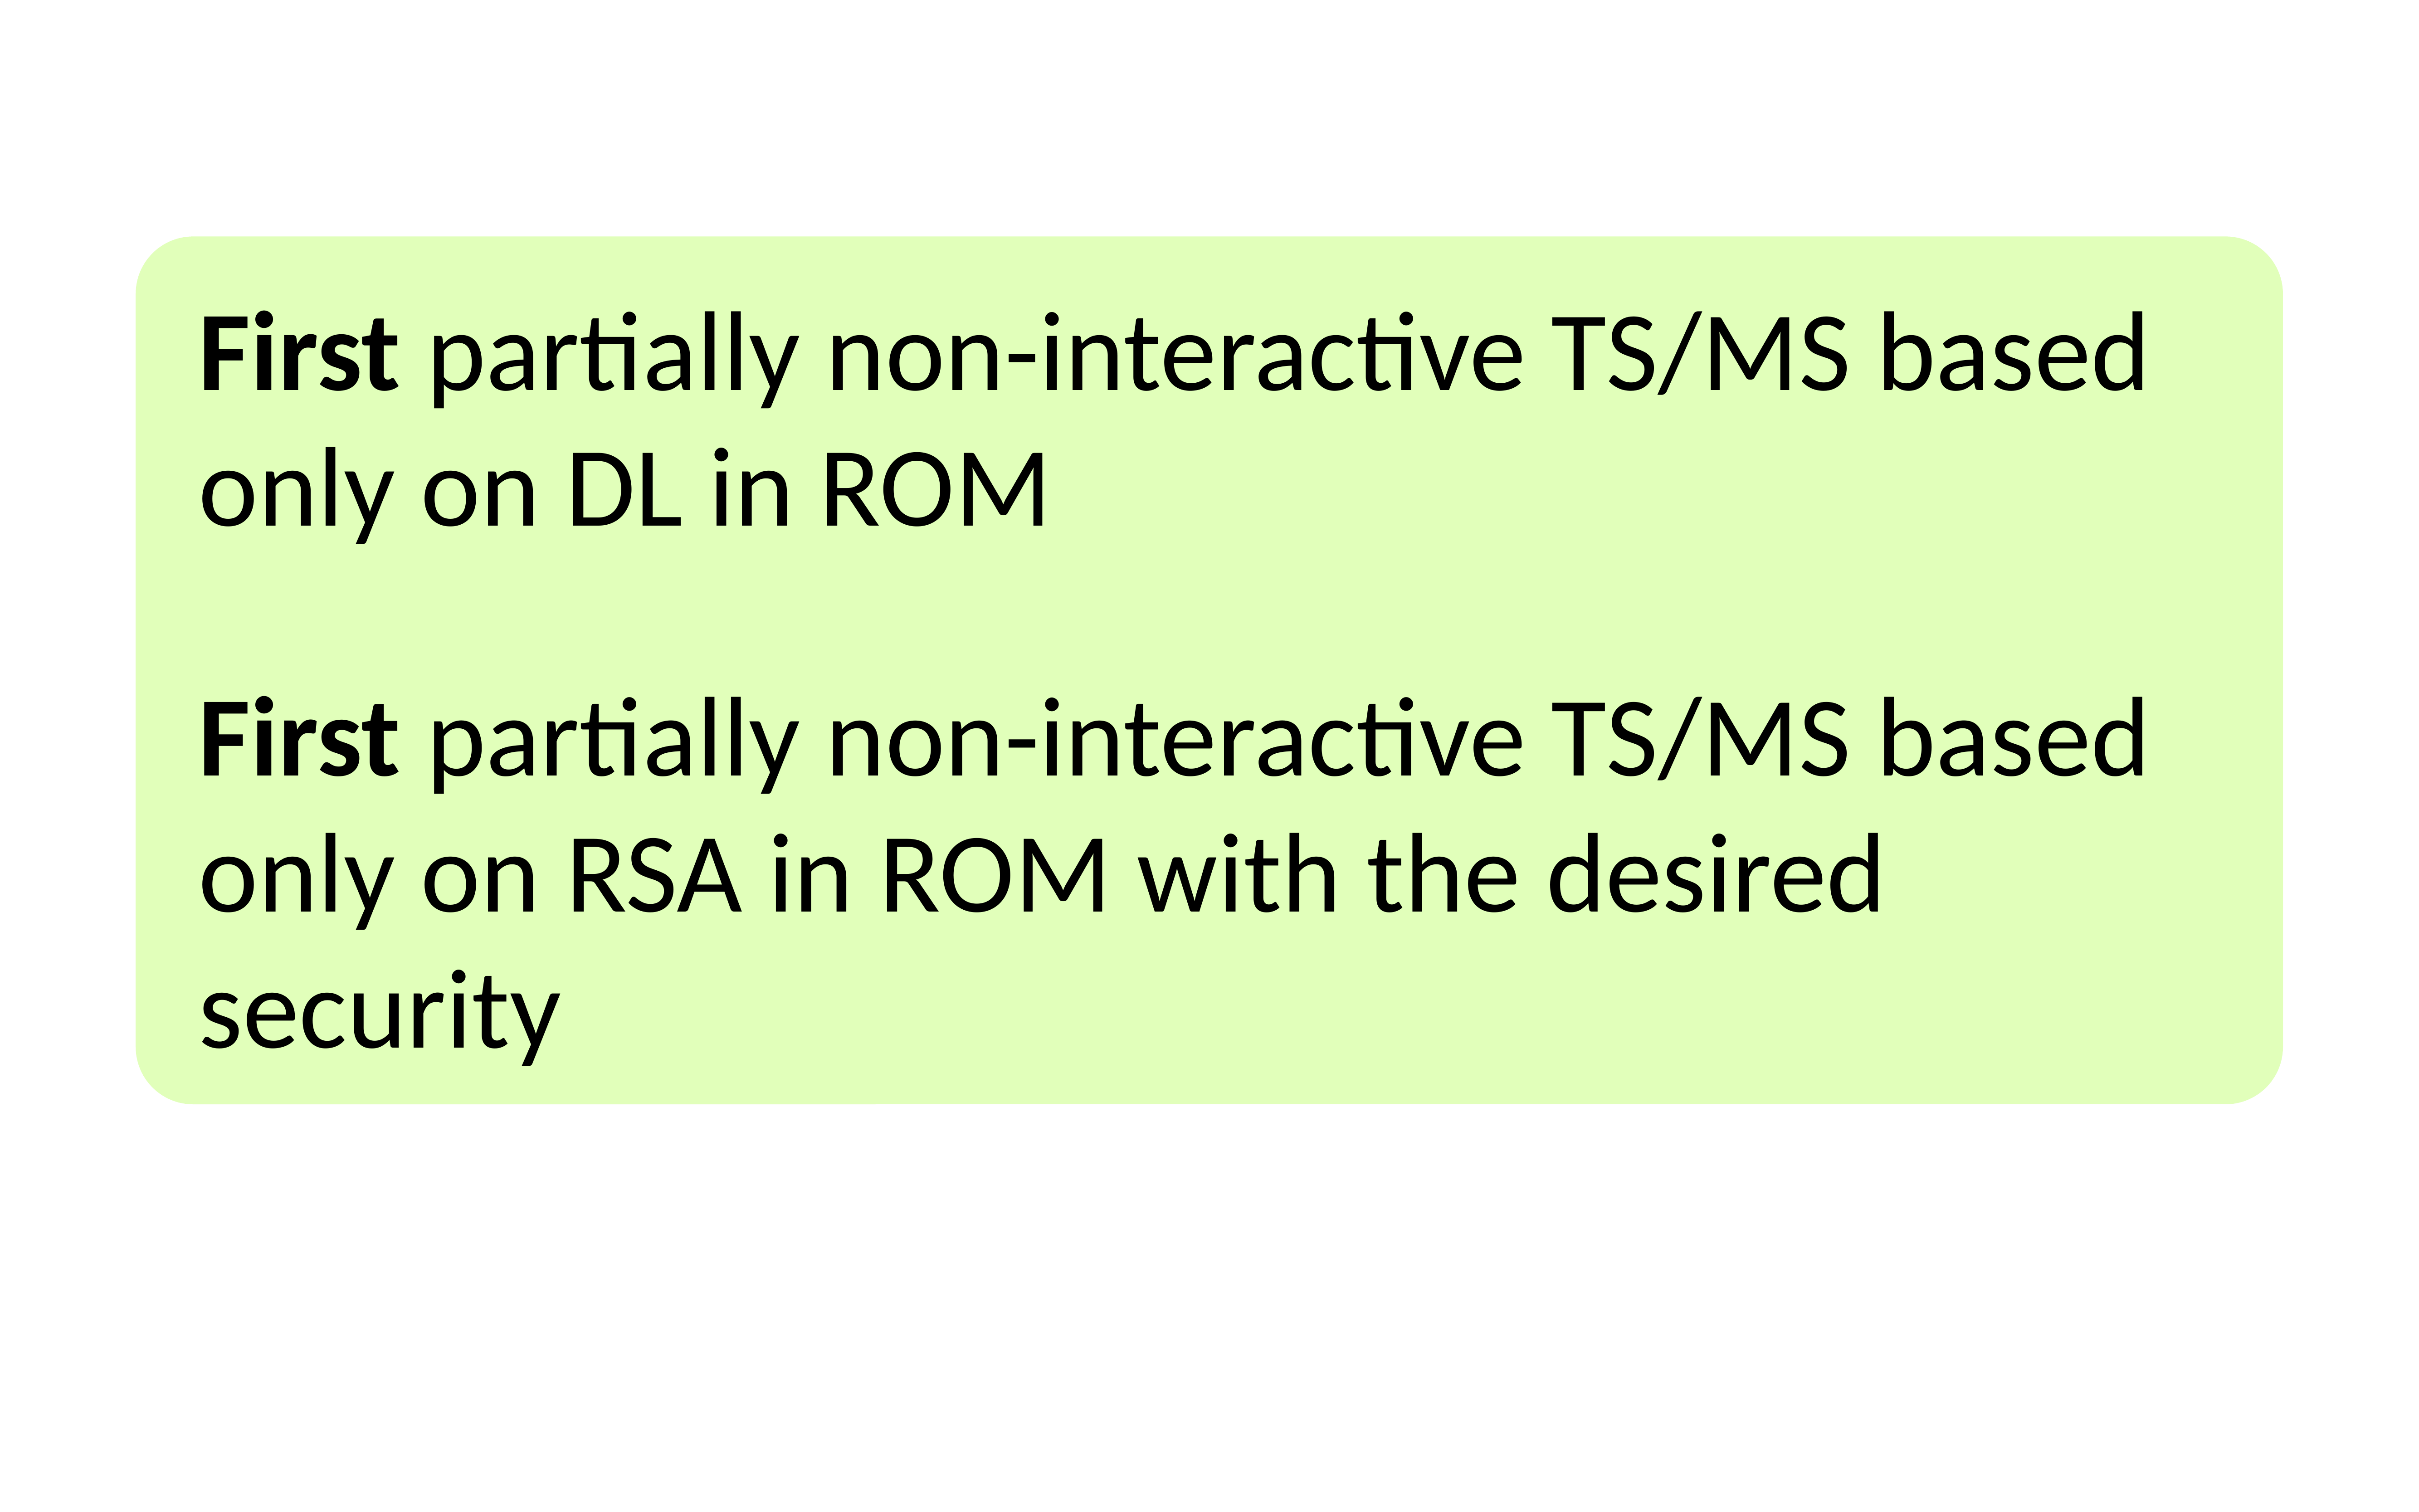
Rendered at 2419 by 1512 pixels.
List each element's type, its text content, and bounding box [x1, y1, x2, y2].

text_box First partially non-interactive TS/MS based only on DL in ROM [189, 267, 2236, 558]
text_box First partially non-interactive TS/MS based only on RSA in ROM with the desired security [189, 653, 2236, 1080]
text_box [136, 236, 2283, 1105]
